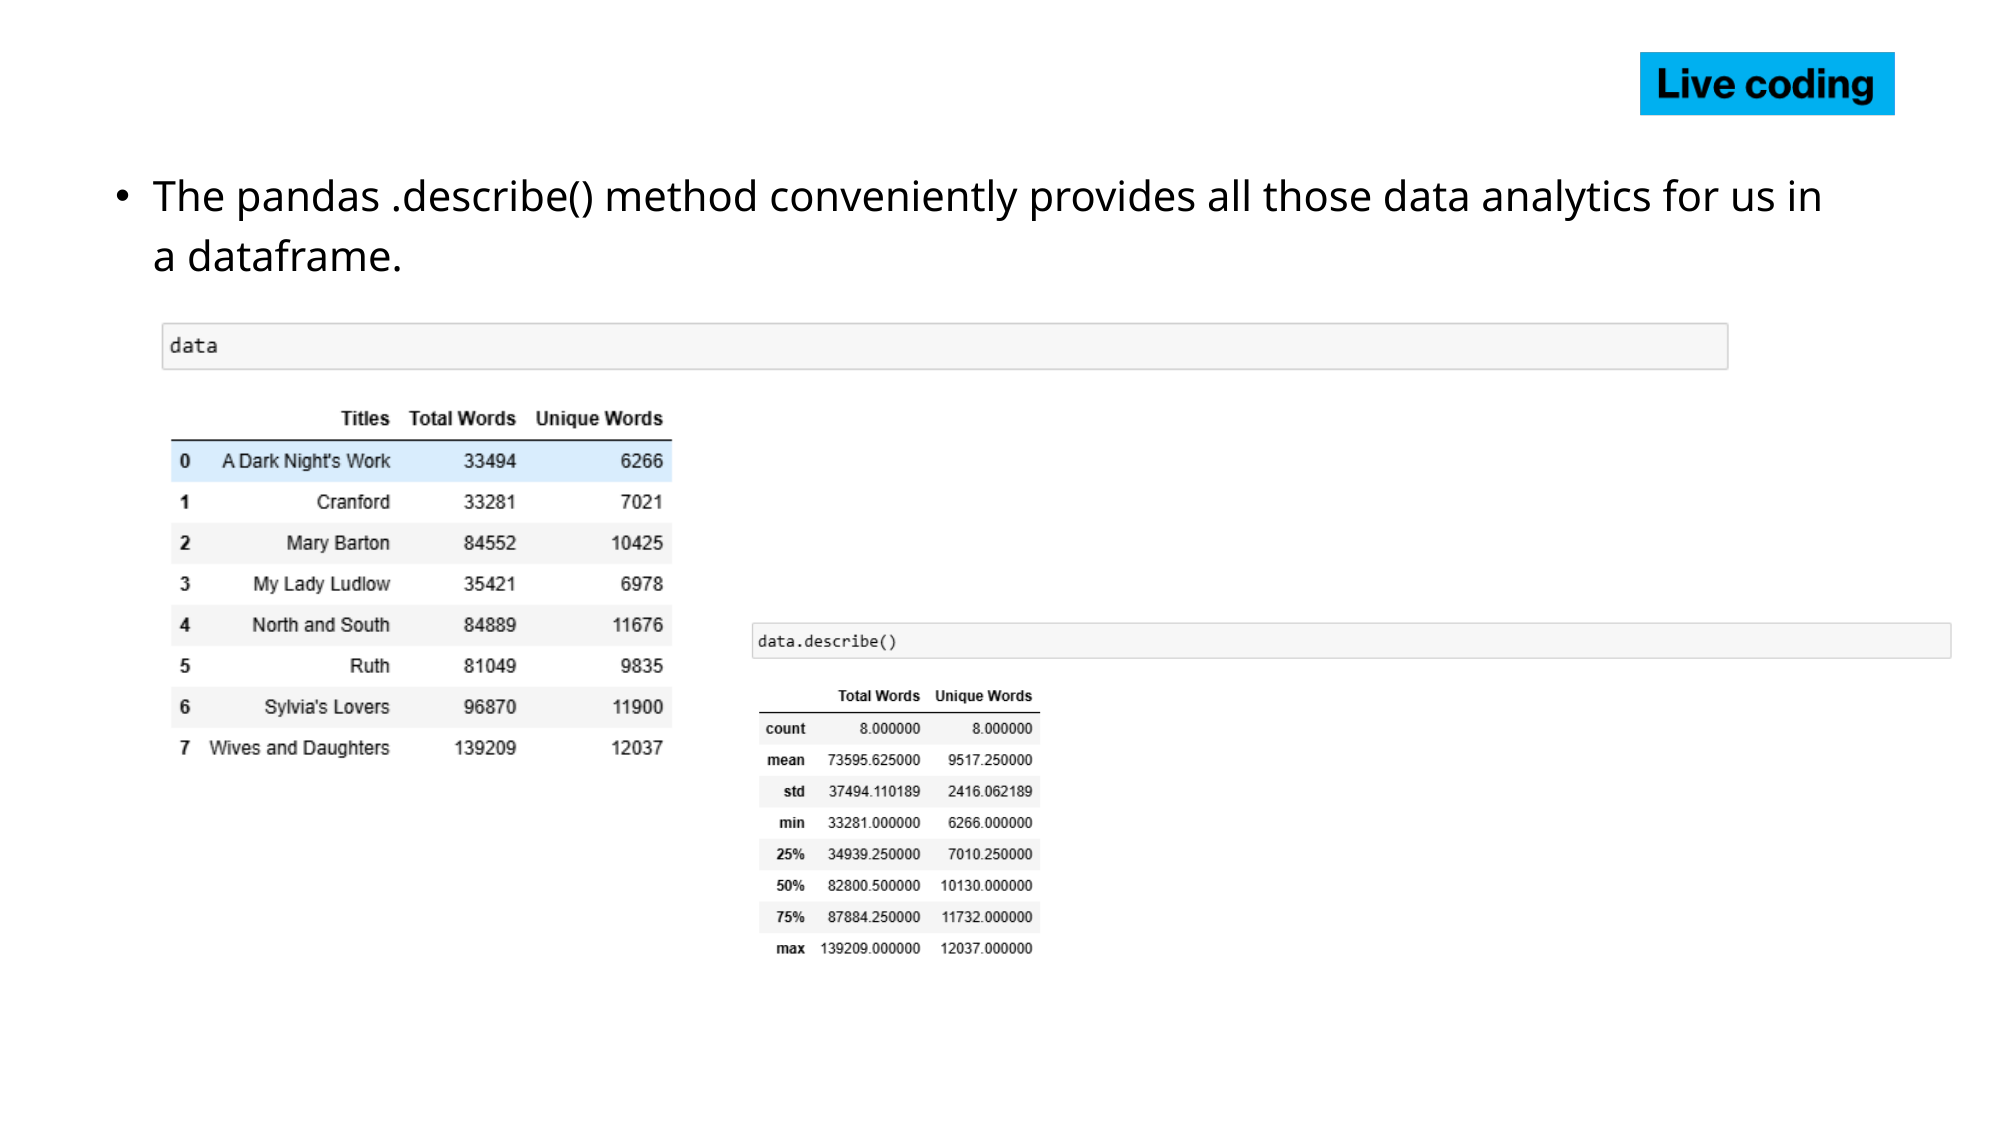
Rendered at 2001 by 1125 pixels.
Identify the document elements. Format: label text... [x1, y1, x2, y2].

picture [1632, 47, 1899, 133]
picture [151, 312, 1965, 973]
list The pandas .describe() method conveniently provides all those data analytics for us in a dataframe. [100, 152, 1849, 1035]
